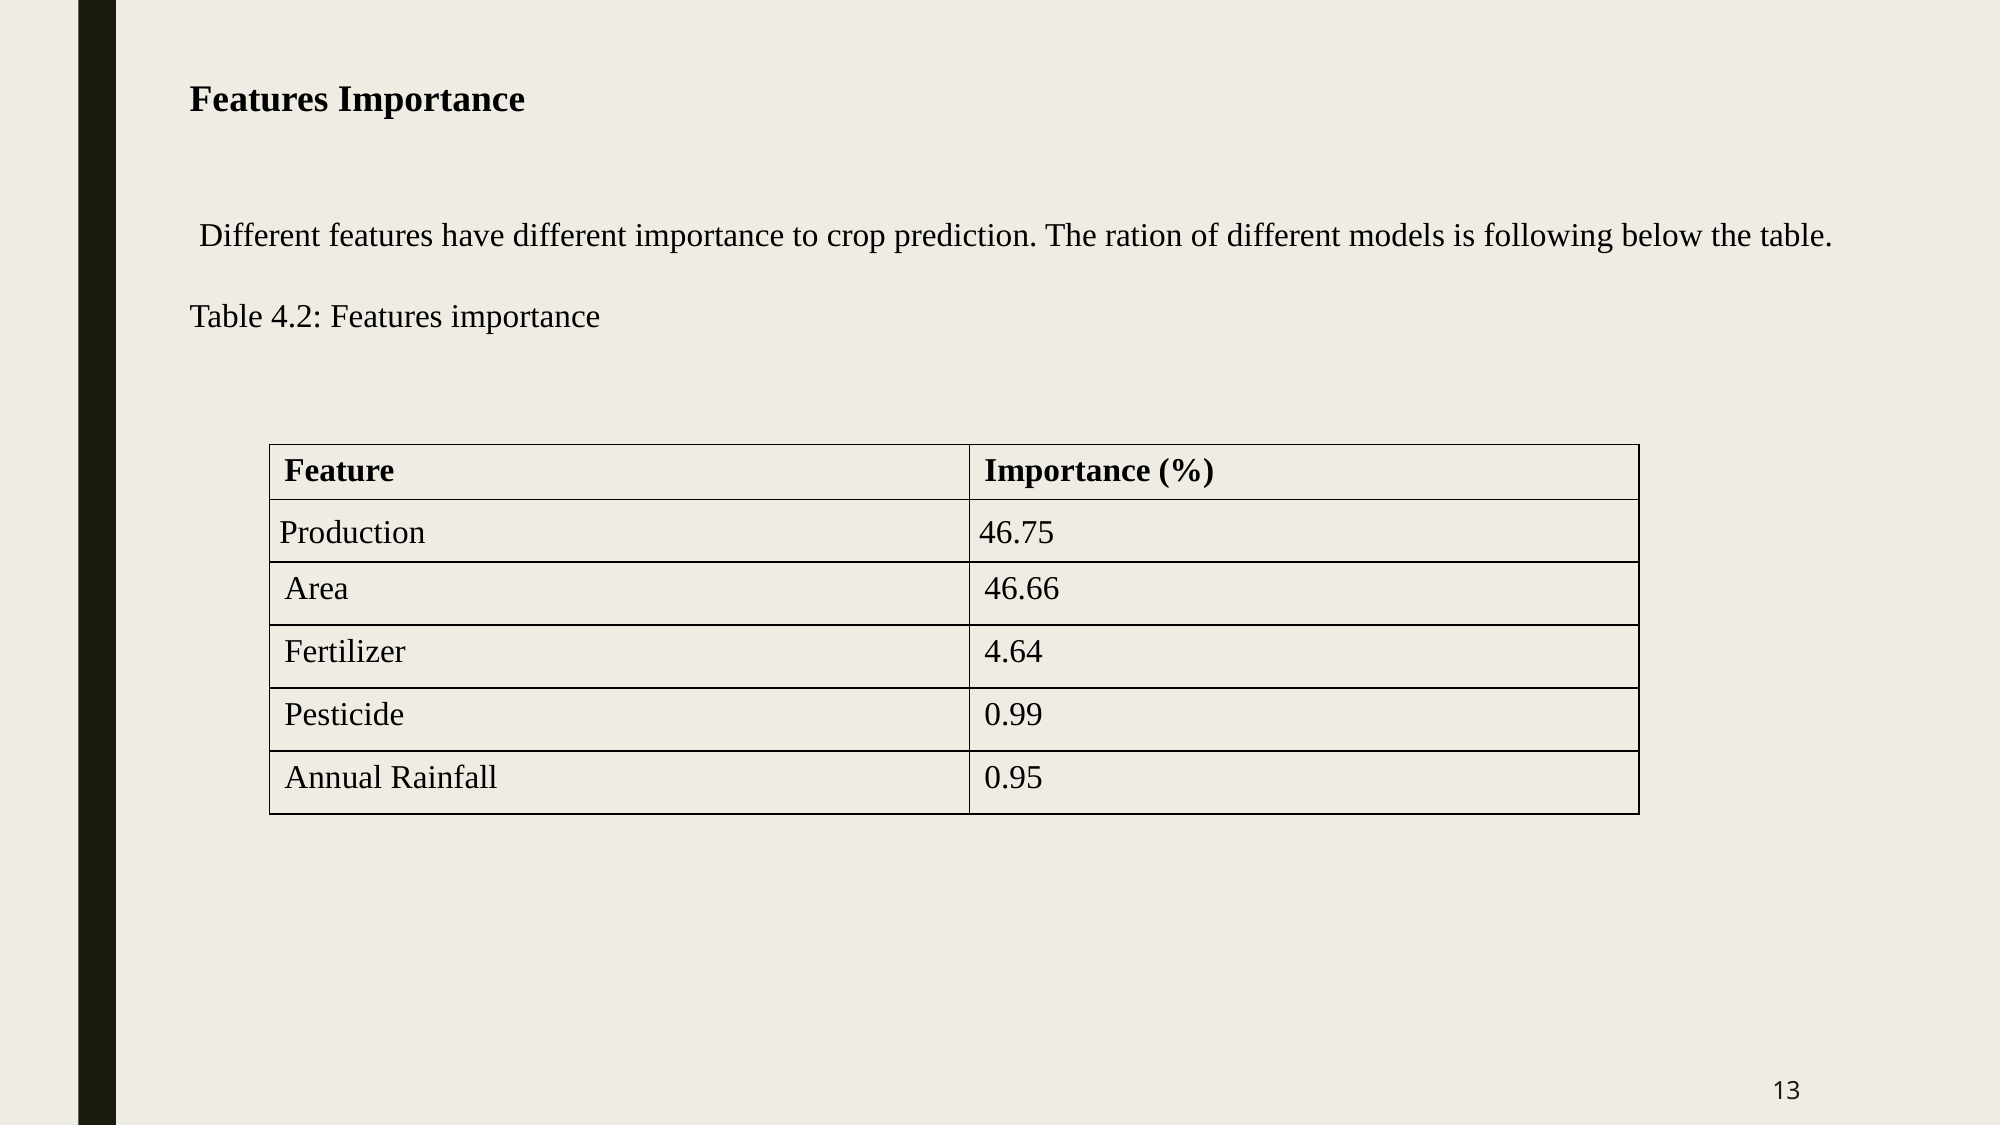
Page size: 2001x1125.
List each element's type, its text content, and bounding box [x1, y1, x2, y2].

table_cell Area [270, 563, 969, 624]
table_cell 0.95 [970, 752, 1638, 813]
slide_number 13 [1553, 1058, 1816, 1125]
table_cell 46.66 [970, 563, 1638, 624]
table_cell 0.99 [970, 689, 1638, 750]
table_cell Annual Rainfall [270, 752, 969, 813]
table_cell Fertilizer [270, 626, 969, 687]
table_cell 4.64 [970, 626, 1638, 687]
table_header Feature [270, 445, 969, 499]
table_cell Pesticide [270, 689, 969, 750]
table_cell 46.75 [970, 500, 1638, 561]
text_box Features Importance Different features have different importance to crop prediction. The ration of different models is following below the table. Table 4.2: Features importance [174, 66, 1934, 342]
table_header Importance (%) [970, 445, 1638, 499]
table_cell Production [270, 500, 969, 561]
